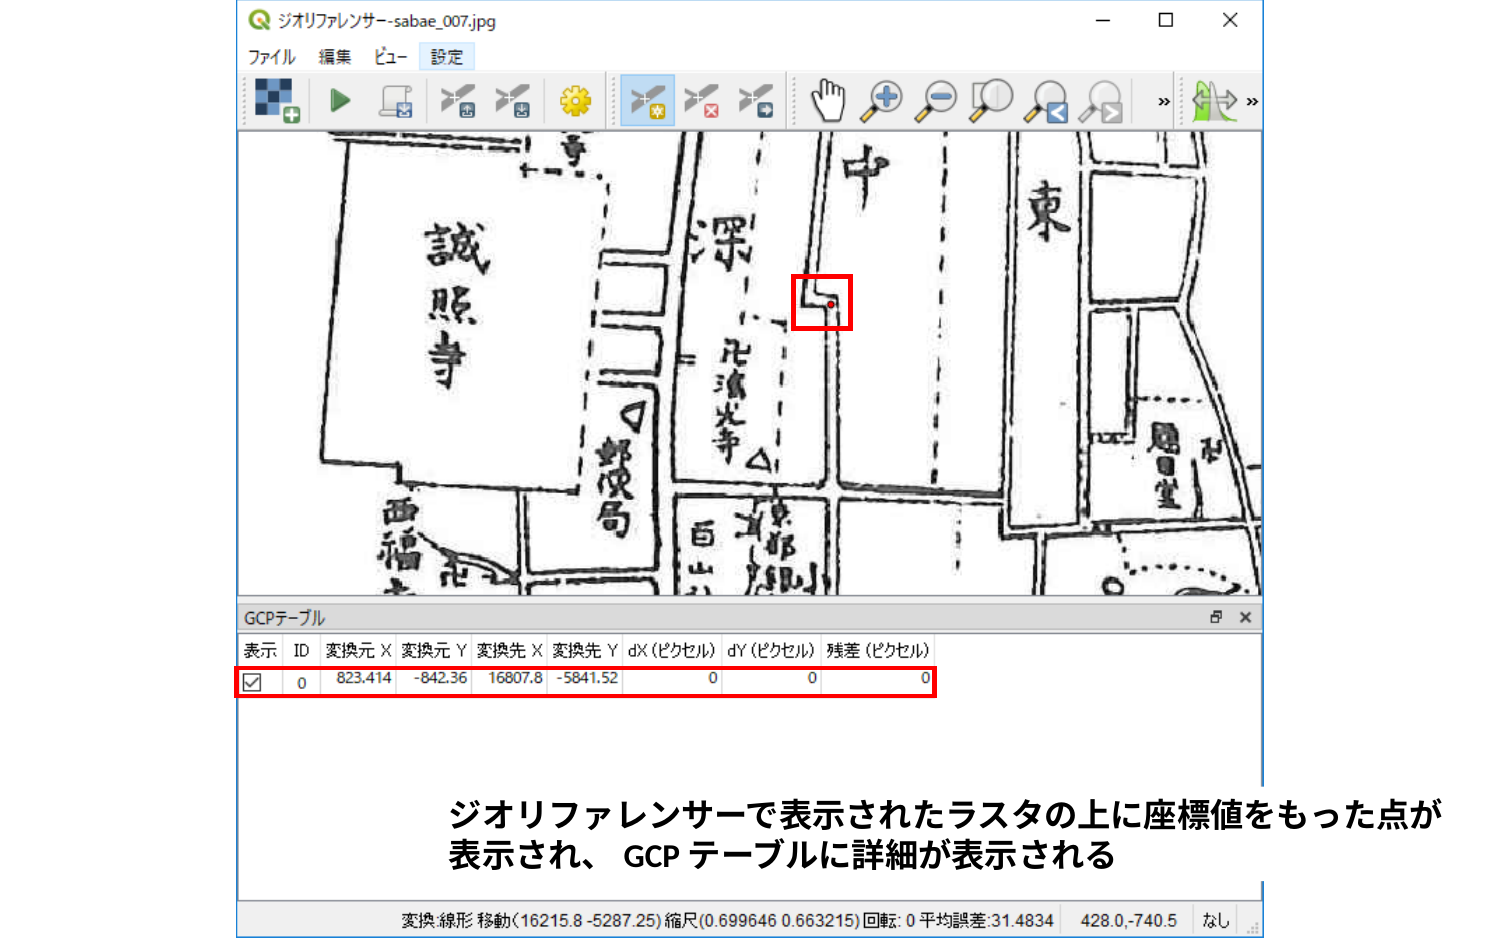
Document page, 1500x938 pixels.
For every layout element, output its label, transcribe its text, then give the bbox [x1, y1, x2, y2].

picture [236, 0, 1264, 938]
text_box ジオリファレンサーで表示されたラスタの上に座標値をもった点が表示され、GCPテーブルに詳細が表示される [1264, 786, 1477, 882]
